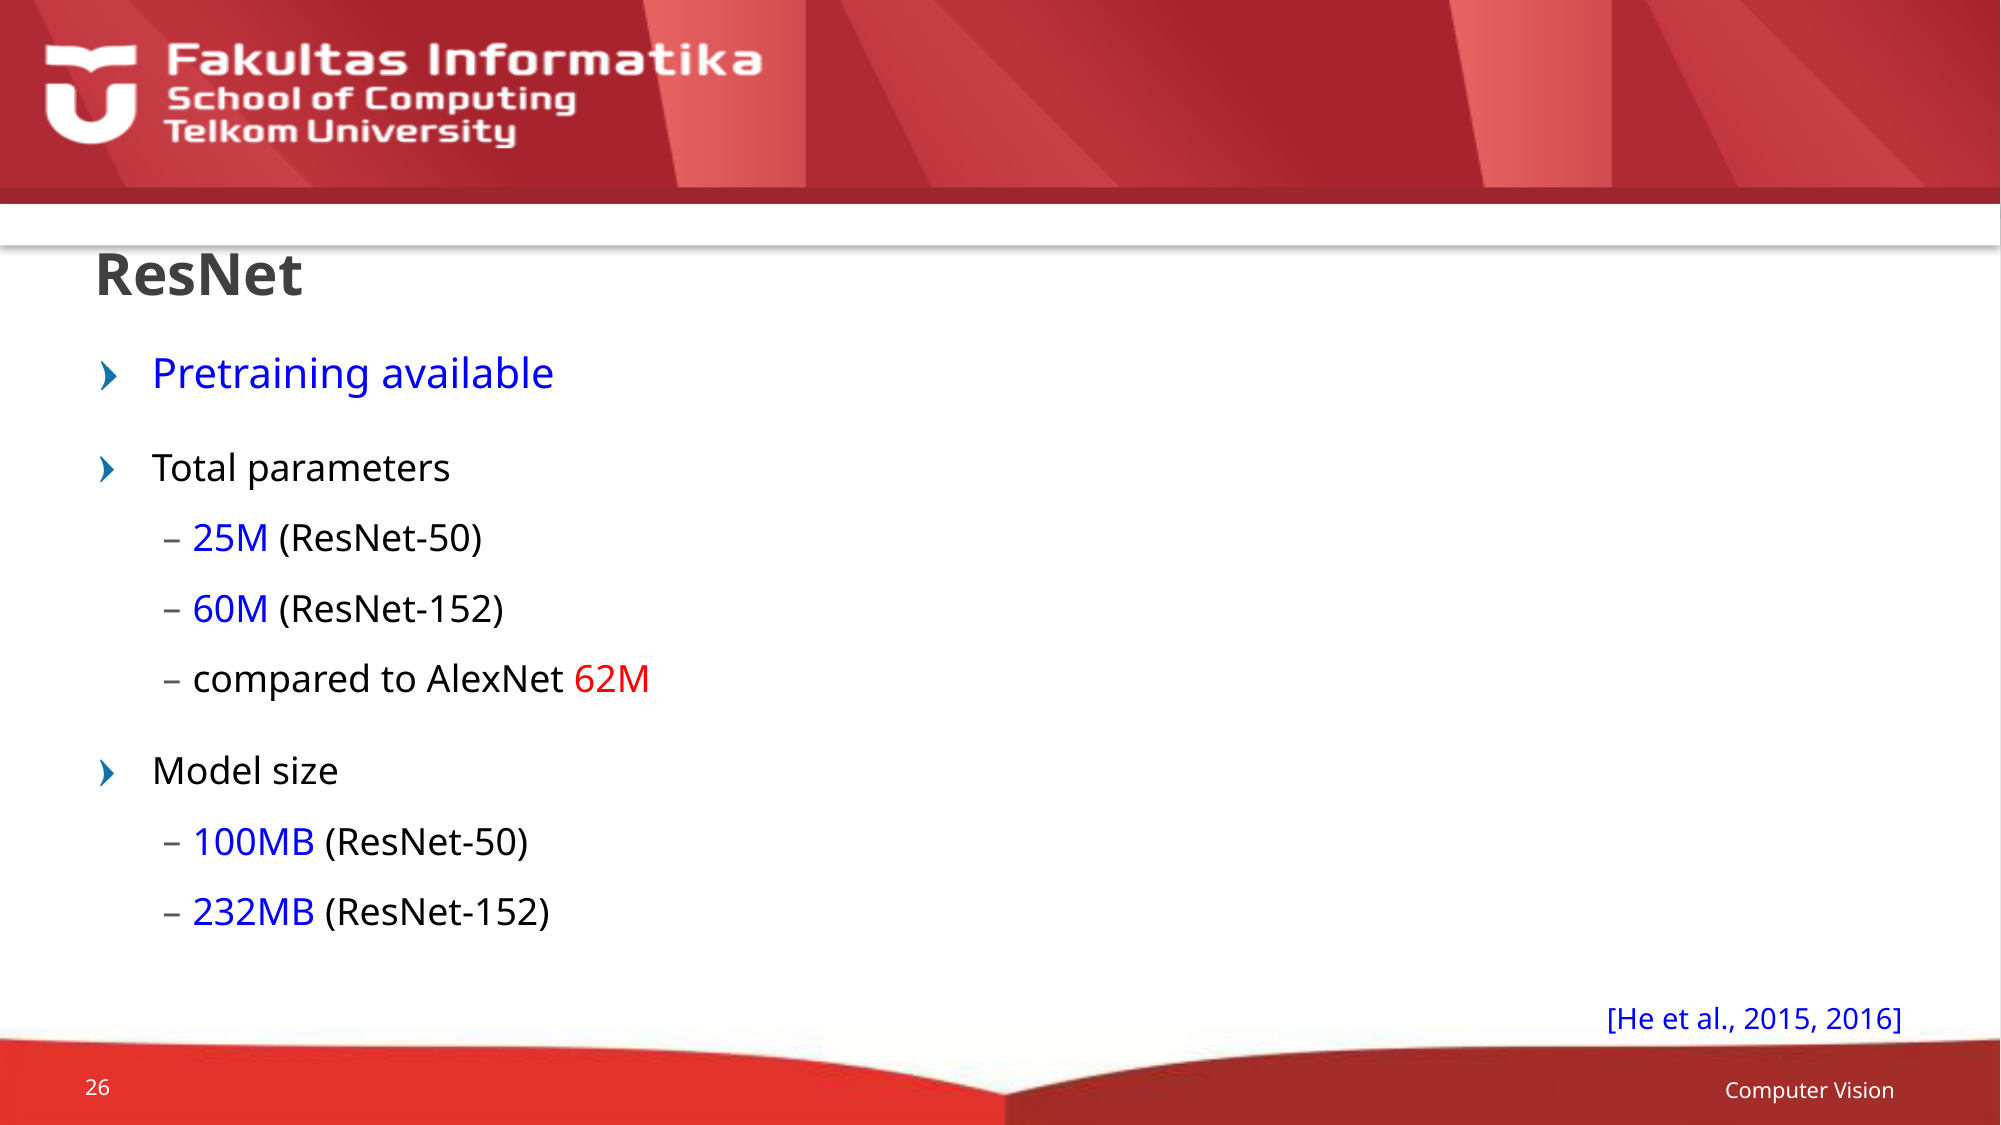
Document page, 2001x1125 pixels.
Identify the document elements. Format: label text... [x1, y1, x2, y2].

title ResNet [79, 219, 1901, 325]
picture [0, 0, 2001, 1125]
text_box [He et al., 2015, 2016] [1379, 992, 1918, 1043]
list Pretraining available Total parameters 25M (ResNet-50) 60M (ResNet-152) compared to AlexNet 62M Model size 100MB (ResNet-50) 232MB (ResNet-152) [80, 329, 1902, 990]
picture [95, 352, 120, 392]
picture [95, 448, 117, 484]
picture [95, 751, 117, 788]
slide_number 26 [85, 1058, 164, 1119]
list Computer Vision [1185, 1058, 1911, 1119]
